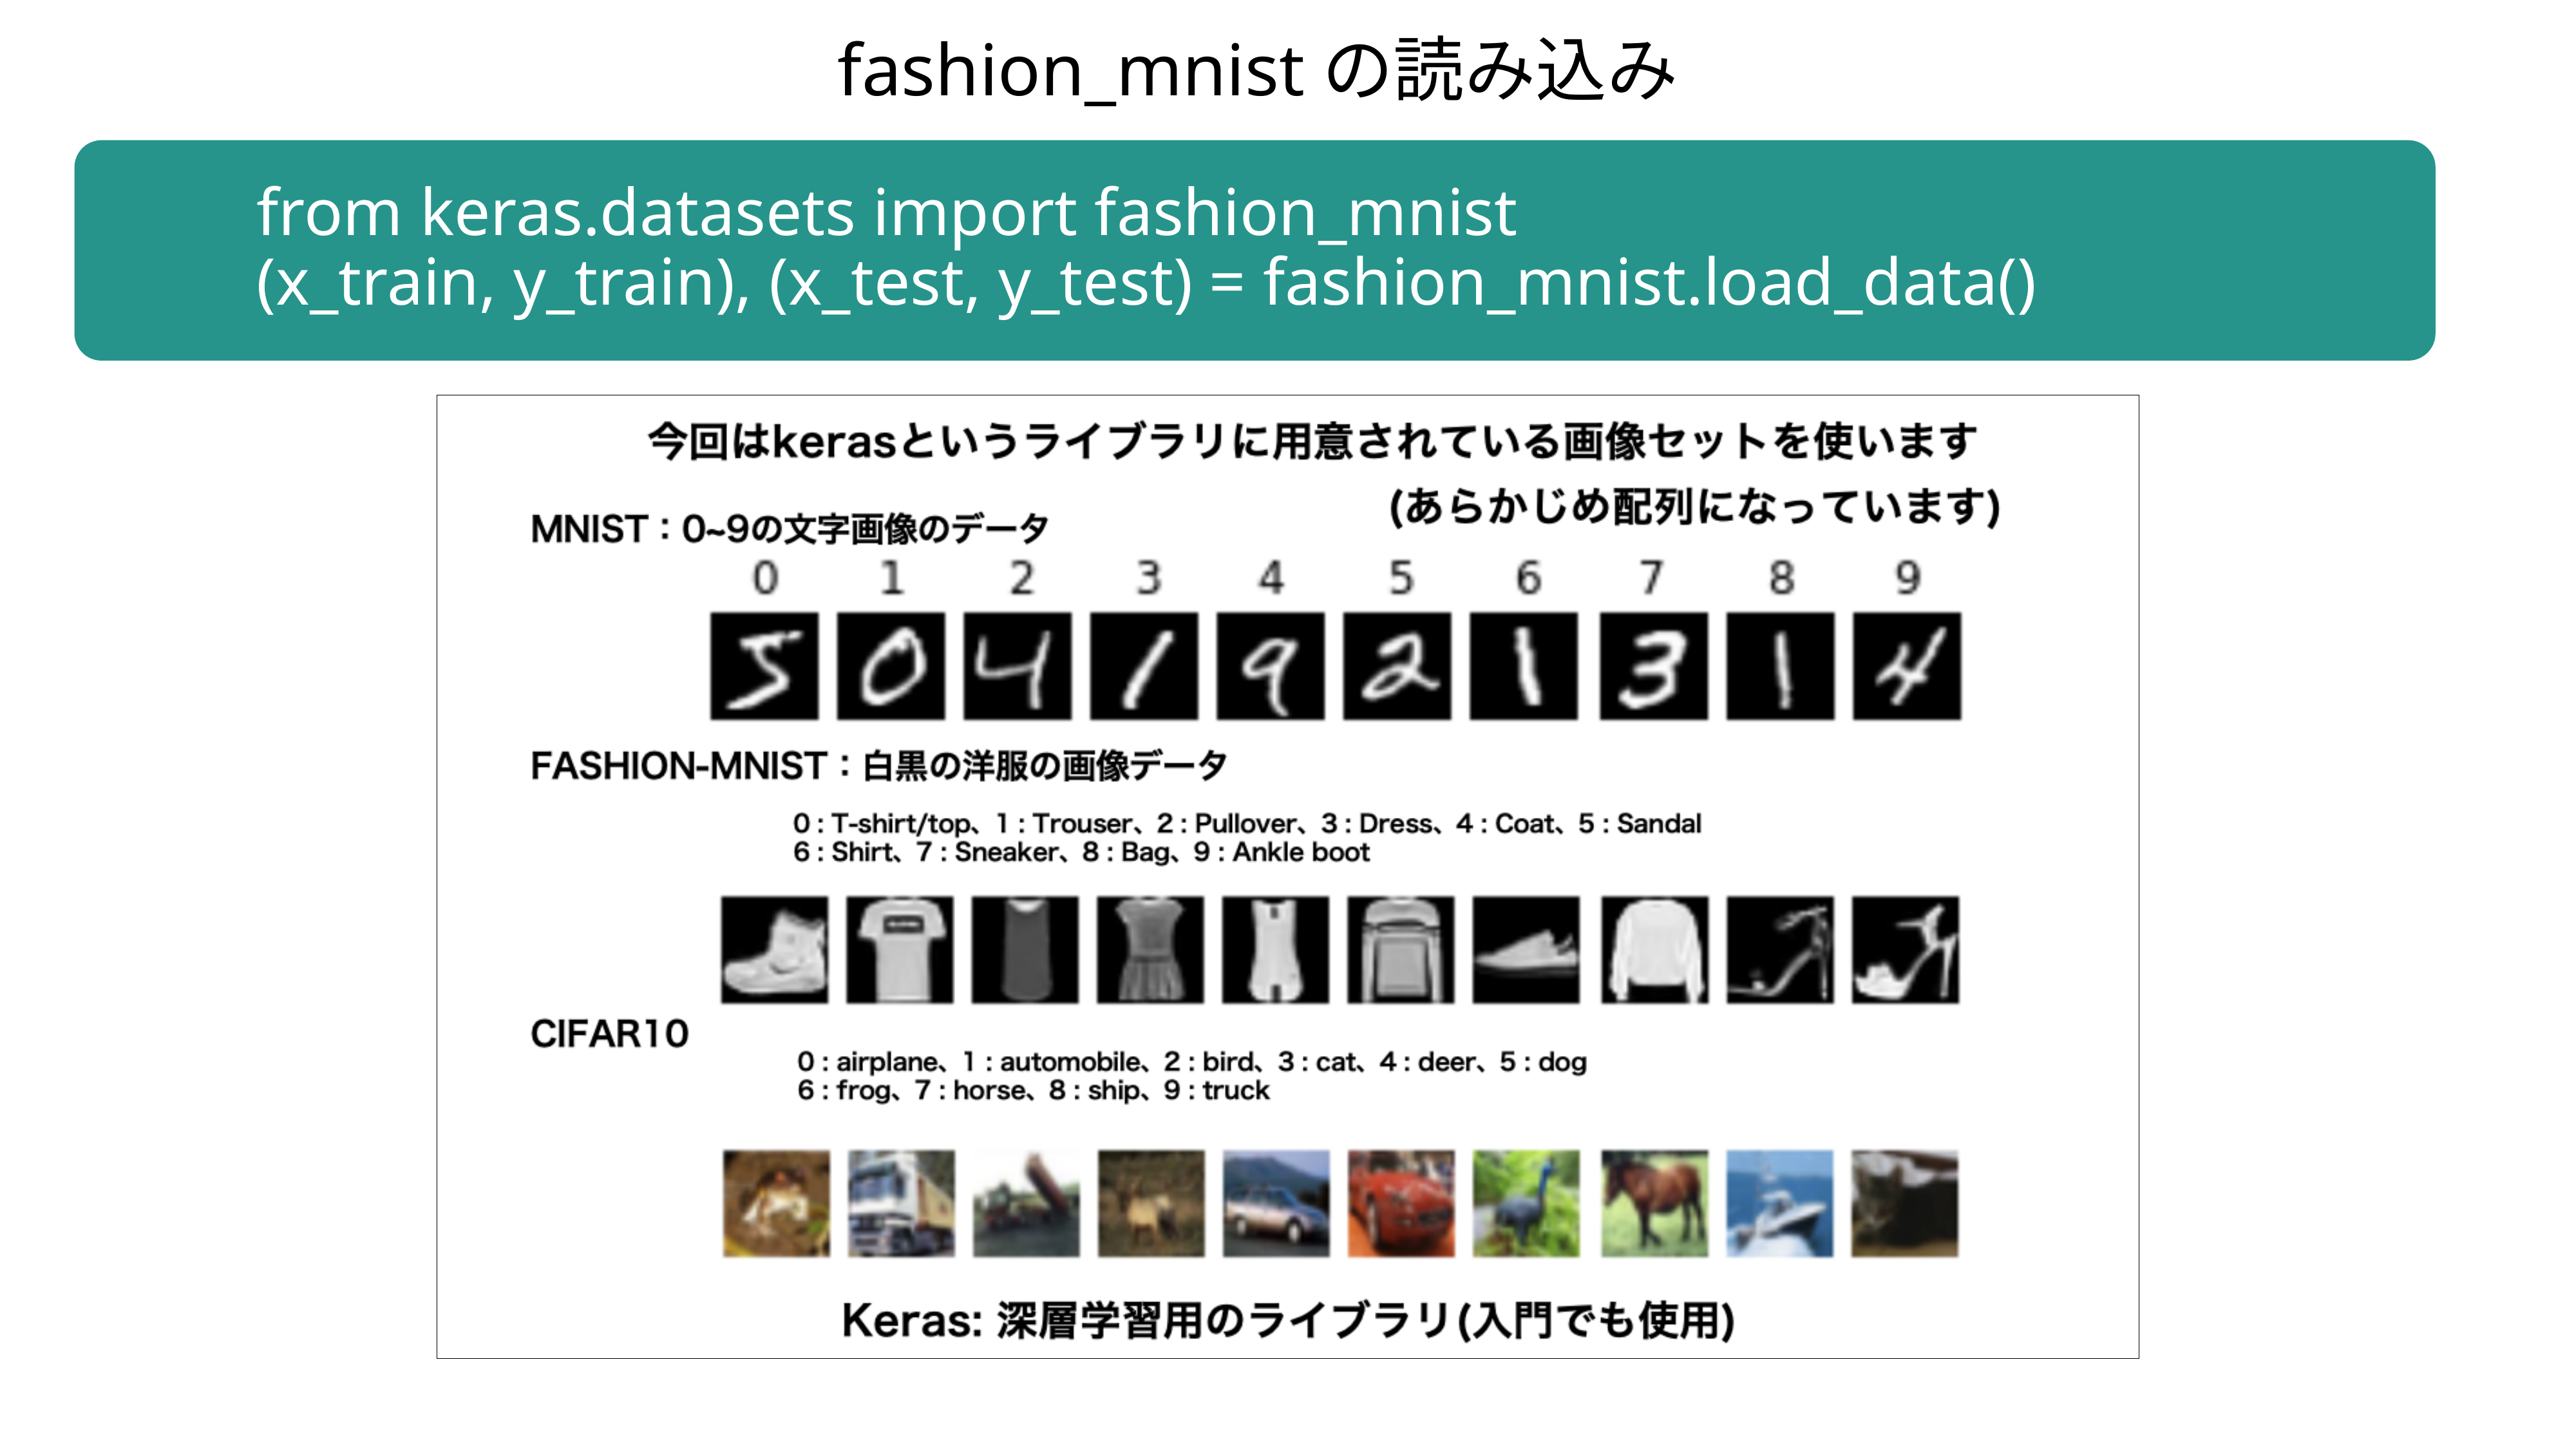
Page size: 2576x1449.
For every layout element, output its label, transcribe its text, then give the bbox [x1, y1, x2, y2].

picture [436, 395, 2140, 1359]
text_box fashion_mnistの読み込み [831, 28, 1684, 117]
text_box [74, 140, 2436, 361]
text_box from keras.datasets import fashion_mnist (x_train, y_train), (x_test, y_test) = fashion_mnist.load_data() [247, 175, 2458, 393]
